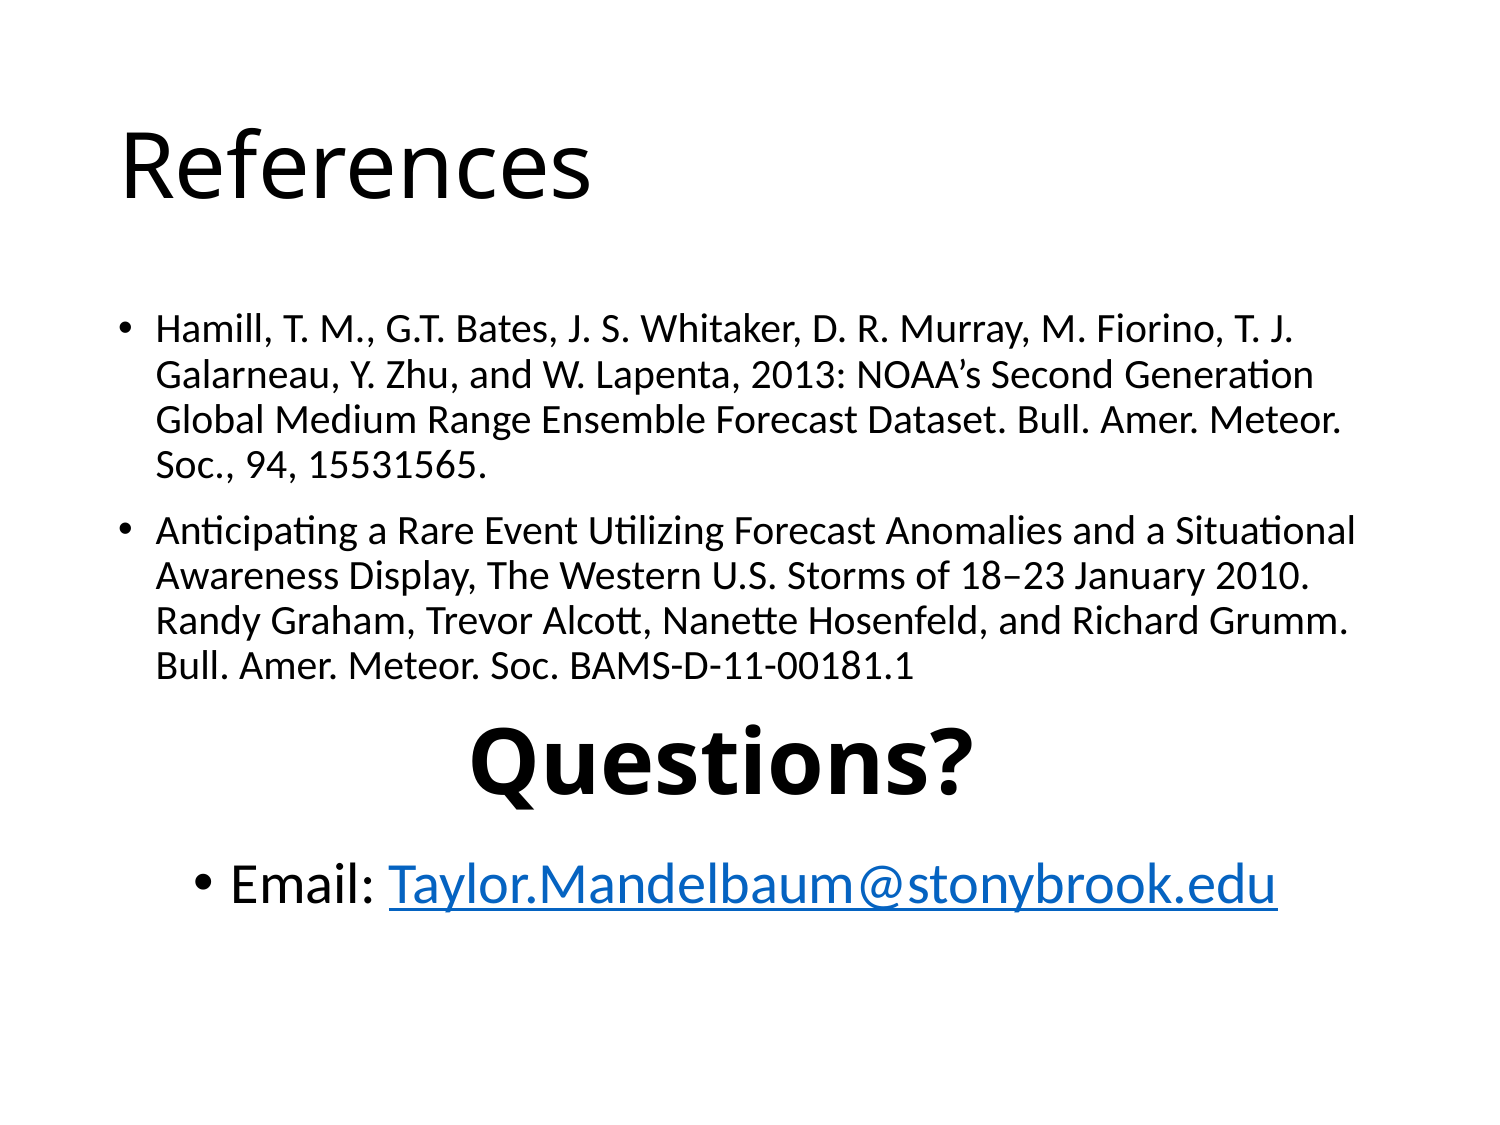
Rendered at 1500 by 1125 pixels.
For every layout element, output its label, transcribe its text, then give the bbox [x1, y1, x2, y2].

title References [103, 59, 1397, 278]
list Hamill, T. M., G.T. Bates, J. S. Whitaker, D. R. Murray, M. Fiorino, T. J. Galarneau, Y. Zhu, and W. Lapenta, 2013: NOAA’s Second­ Generation Global Medium­ Range Ensemble Forecast Dataset. Bull. Amer. Meteor. Soc., 94​, 1553­1565. Anticipating a Rare Event Utilizing Forecast Anomalies and a Situational Awareness Display, The Western U.S. Storms of 18–23 January 2010. Randy Graham, Trevor Alcott, Nanette Hosenfeld, and Richard Grumm. Bull. Amer. Meteor. Soc. BAMS-D-11-00181.1 [103, 299, 1397, 721]
text_box Email: Taylor.Mandelbaum@stonybrook.edu [88, 846, 1383, 1100]
text_box Questions? [73, 656, 1368, 874]
